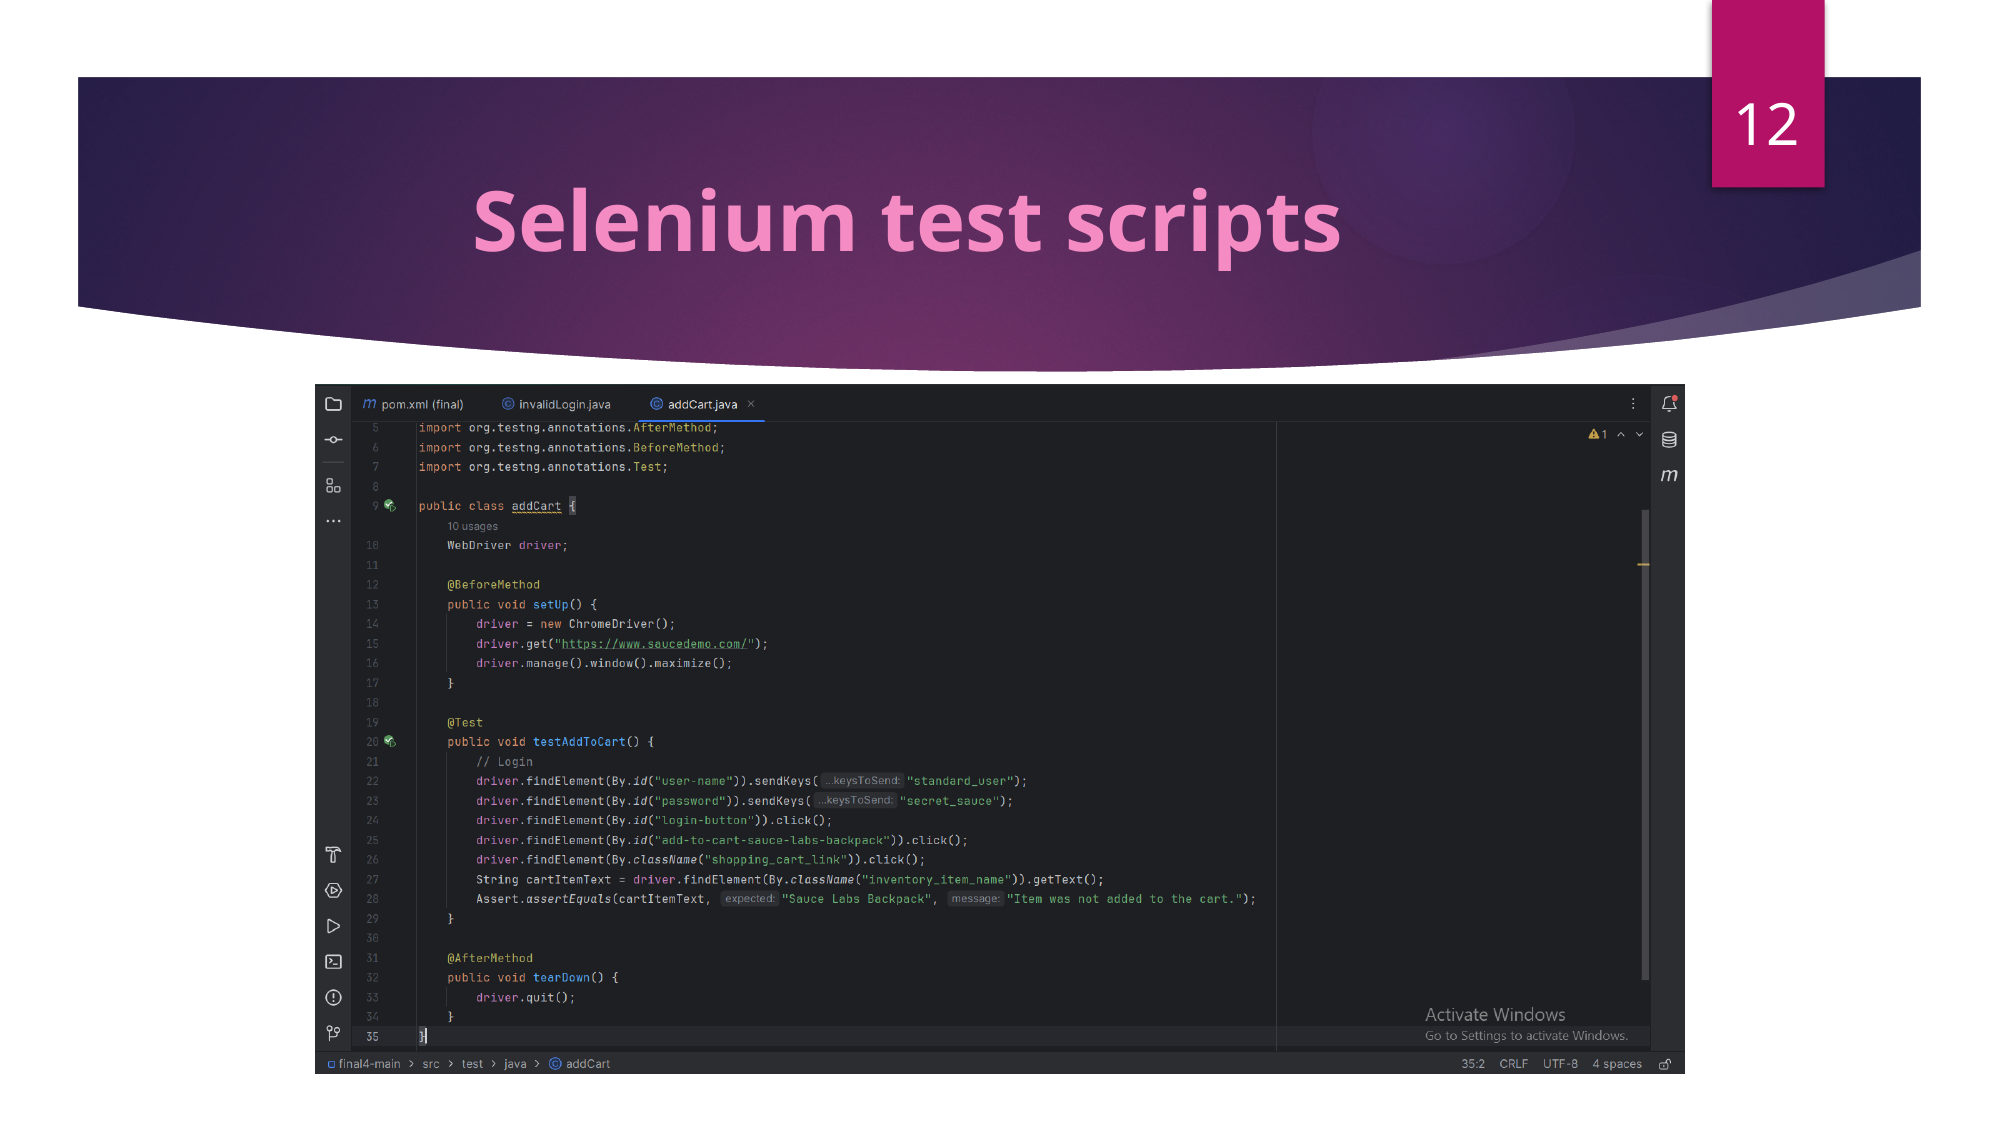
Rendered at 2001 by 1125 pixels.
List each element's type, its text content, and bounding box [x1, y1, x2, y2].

title Selenium test scripts [189, 159, 1627, 276]
slide_number 12 [1698, 48, 1836, 175]
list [315, 384, 1685, 1075]
